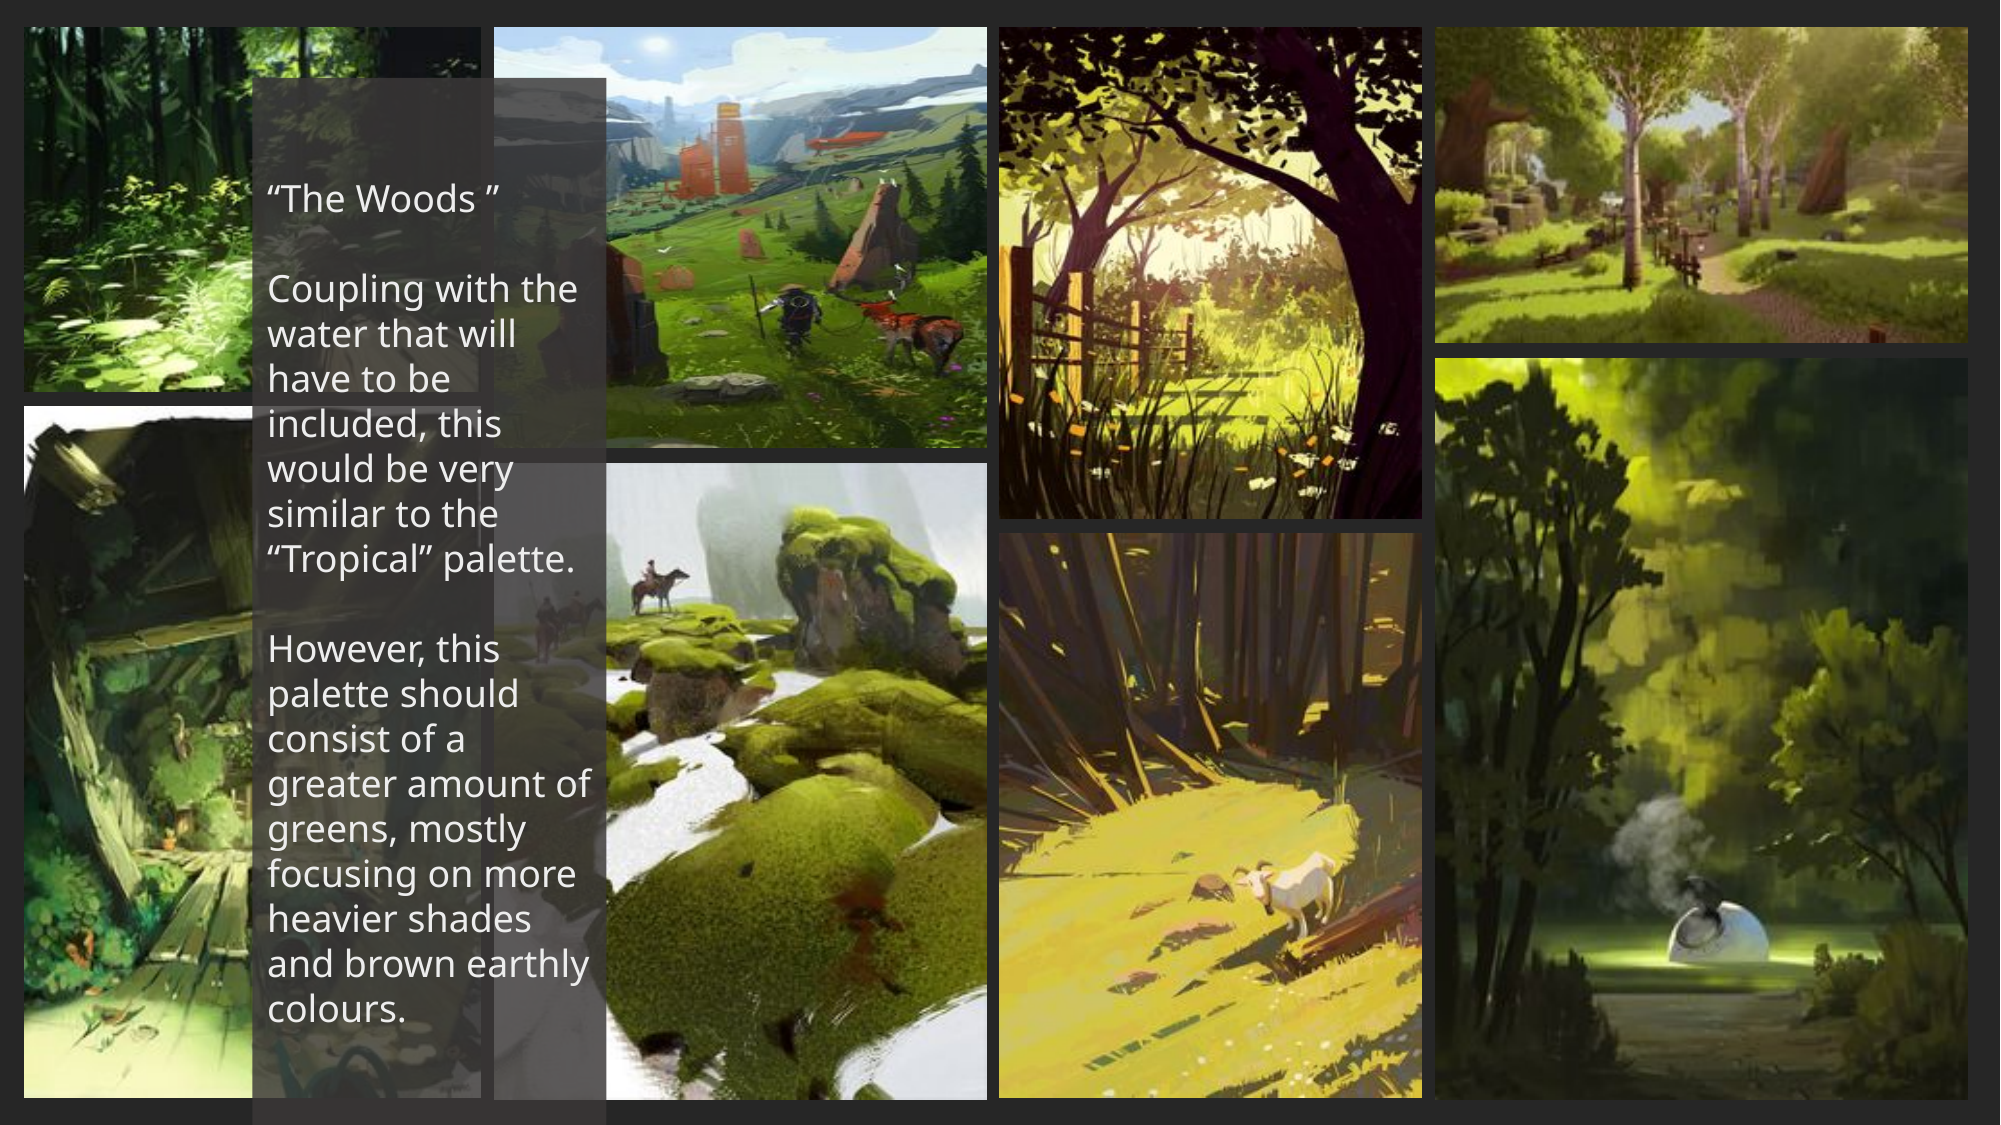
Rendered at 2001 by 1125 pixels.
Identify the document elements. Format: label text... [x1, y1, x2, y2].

picture [494, 463, 987, 1100]
picture [24, 406, 481, 1098]
text_box “The Woods ” Coupling with the water that will have to be included, this would be very similar to the “Tropical” palette. However, this palette should consist of a greater amount of greens, mostly focusing on more heavier shades and brown earthly colours. [252, 77, 607, 1125]
picture [494, 27, 987, 448]
picture [1435, 27, 1968, 343]
picture [999, 27, 1422, 519]
picture [1435, 358, 1968, 1100]
picture [24, 27, 481, 392]
picture [999, 533, 1422, 1098]
